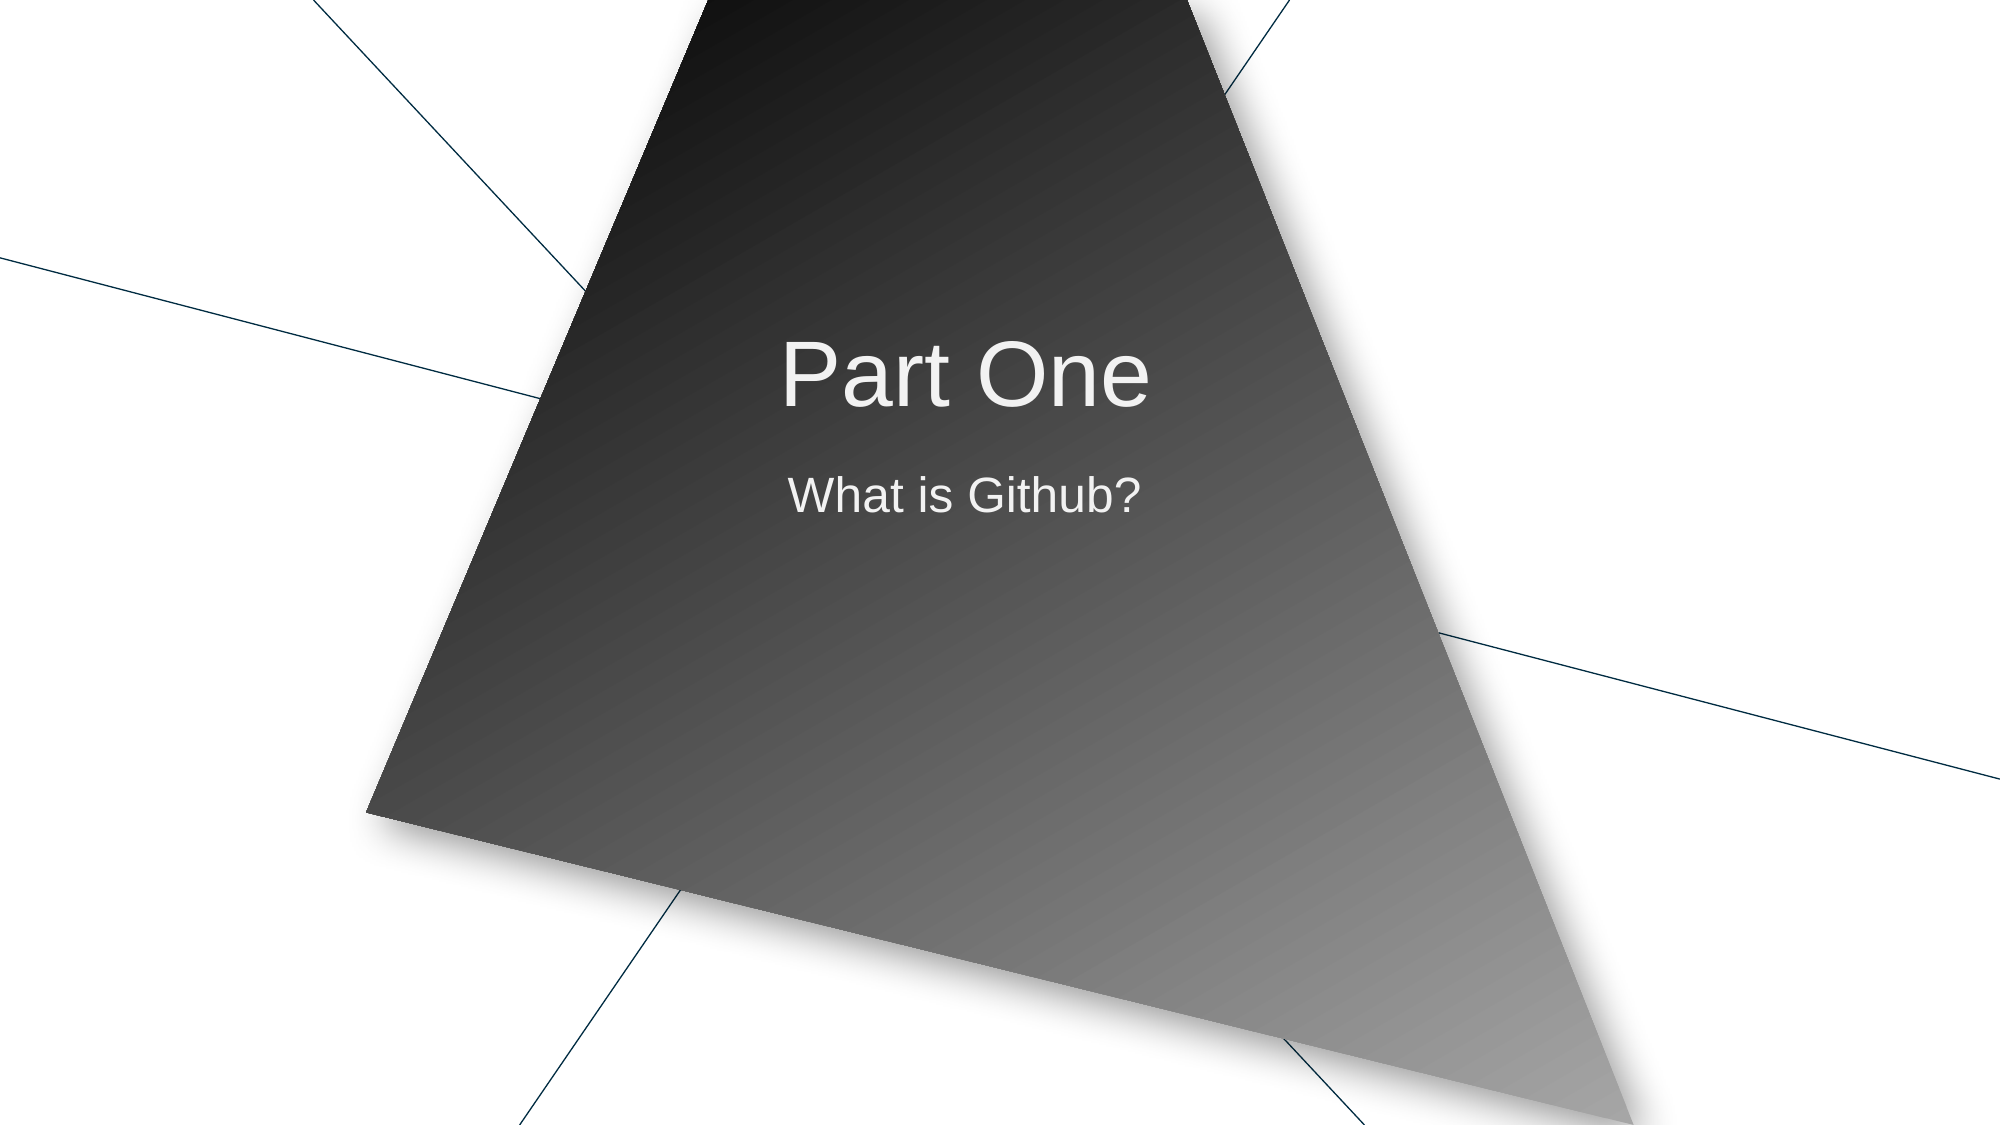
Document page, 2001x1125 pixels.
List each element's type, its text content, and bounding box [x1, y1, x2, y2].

text_box What is Github? [748, 455, 1182, 530]
text_box [366, 0, 1634, 1125]
text_box Part One [764, 306, 1168, 433]
